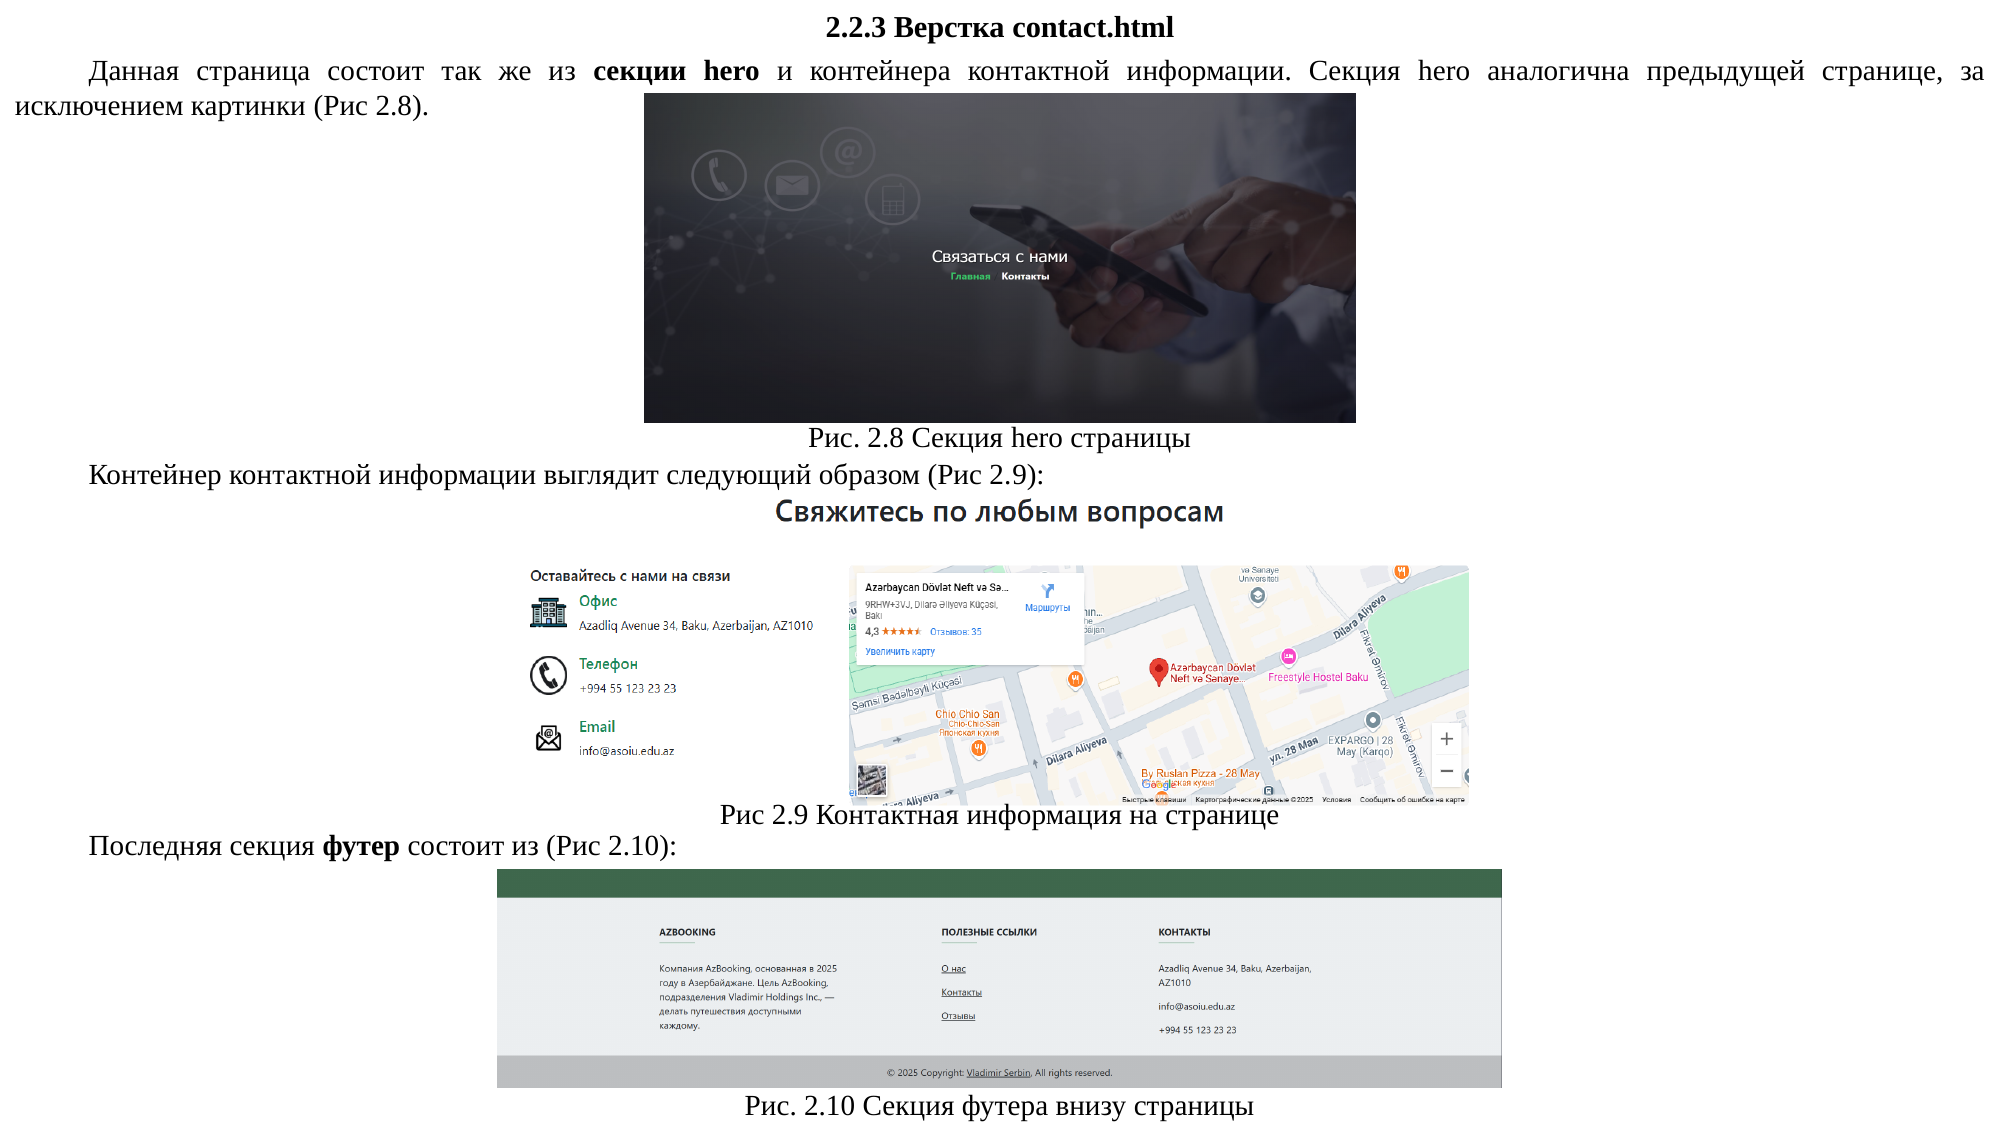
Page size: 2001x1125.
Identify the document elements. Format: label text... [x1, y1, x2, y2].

text_box Данная страница состоит так же из секции hero и контейнера контактной информации. Секция hero аналогична предыдущей странице, за исключением картинки (Рис 2.8). [0, 43, 2000, 129]
text_box Рис 2.9 Контактная информация на странице [527, 809, 1473, 838]
text_box Рис. 2.10 Секция футера внизу страницы [497, 1088, 1502, 1125]
picture [644, 93, 1356, 423]
text_box Последняя секция футер состоит из (Рис 2.10): [0, 818, 1003, 869]
picture [527, 496, 1473, 809]
title 2.2.3 Верстка contact.html [0, 0, 2000, 43]
text_box Контейнер контактной информации выглядит следующий образом (Рис 2.9): [0, 447, 2000, 498]
text_box Рис. 2.8 Секция hero страницы [644, 423, 1356, 447]
picture [497, 869, 1502, 1088]
